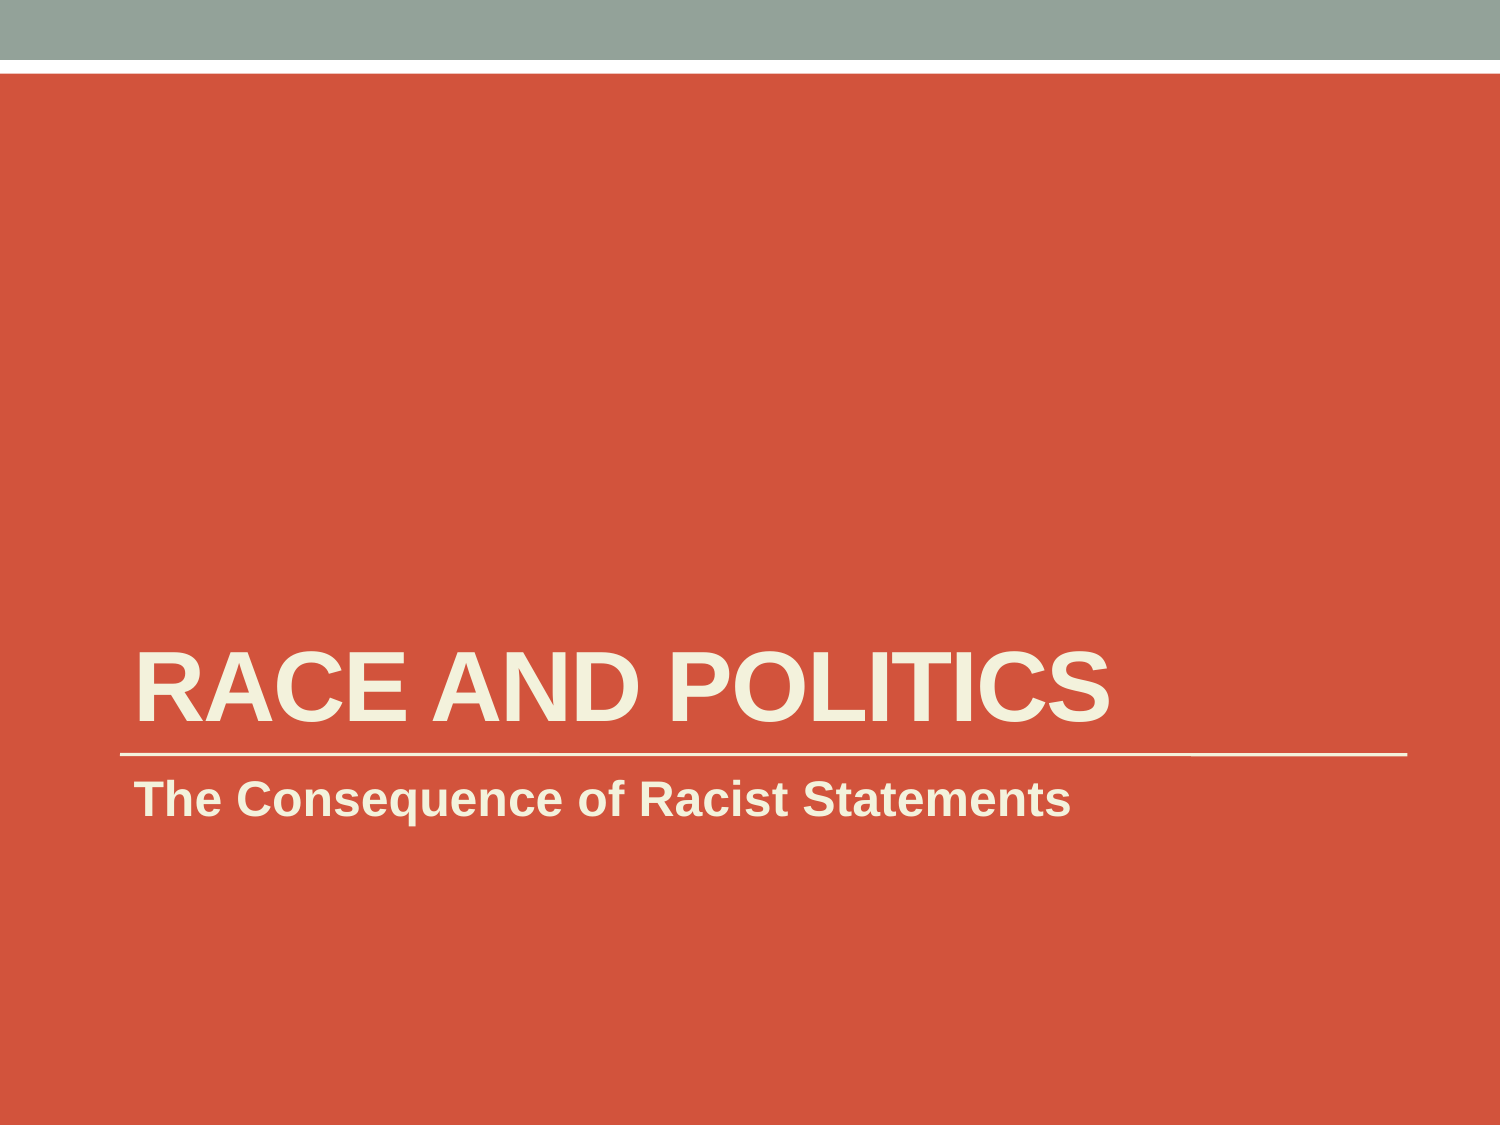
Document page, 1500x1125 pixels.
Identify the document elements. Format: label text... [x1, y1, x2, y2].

list The Consequence of Racist Statements [118, 758, 1394, 1006]
title Race and Politics [118, 387, 1394, 749]
